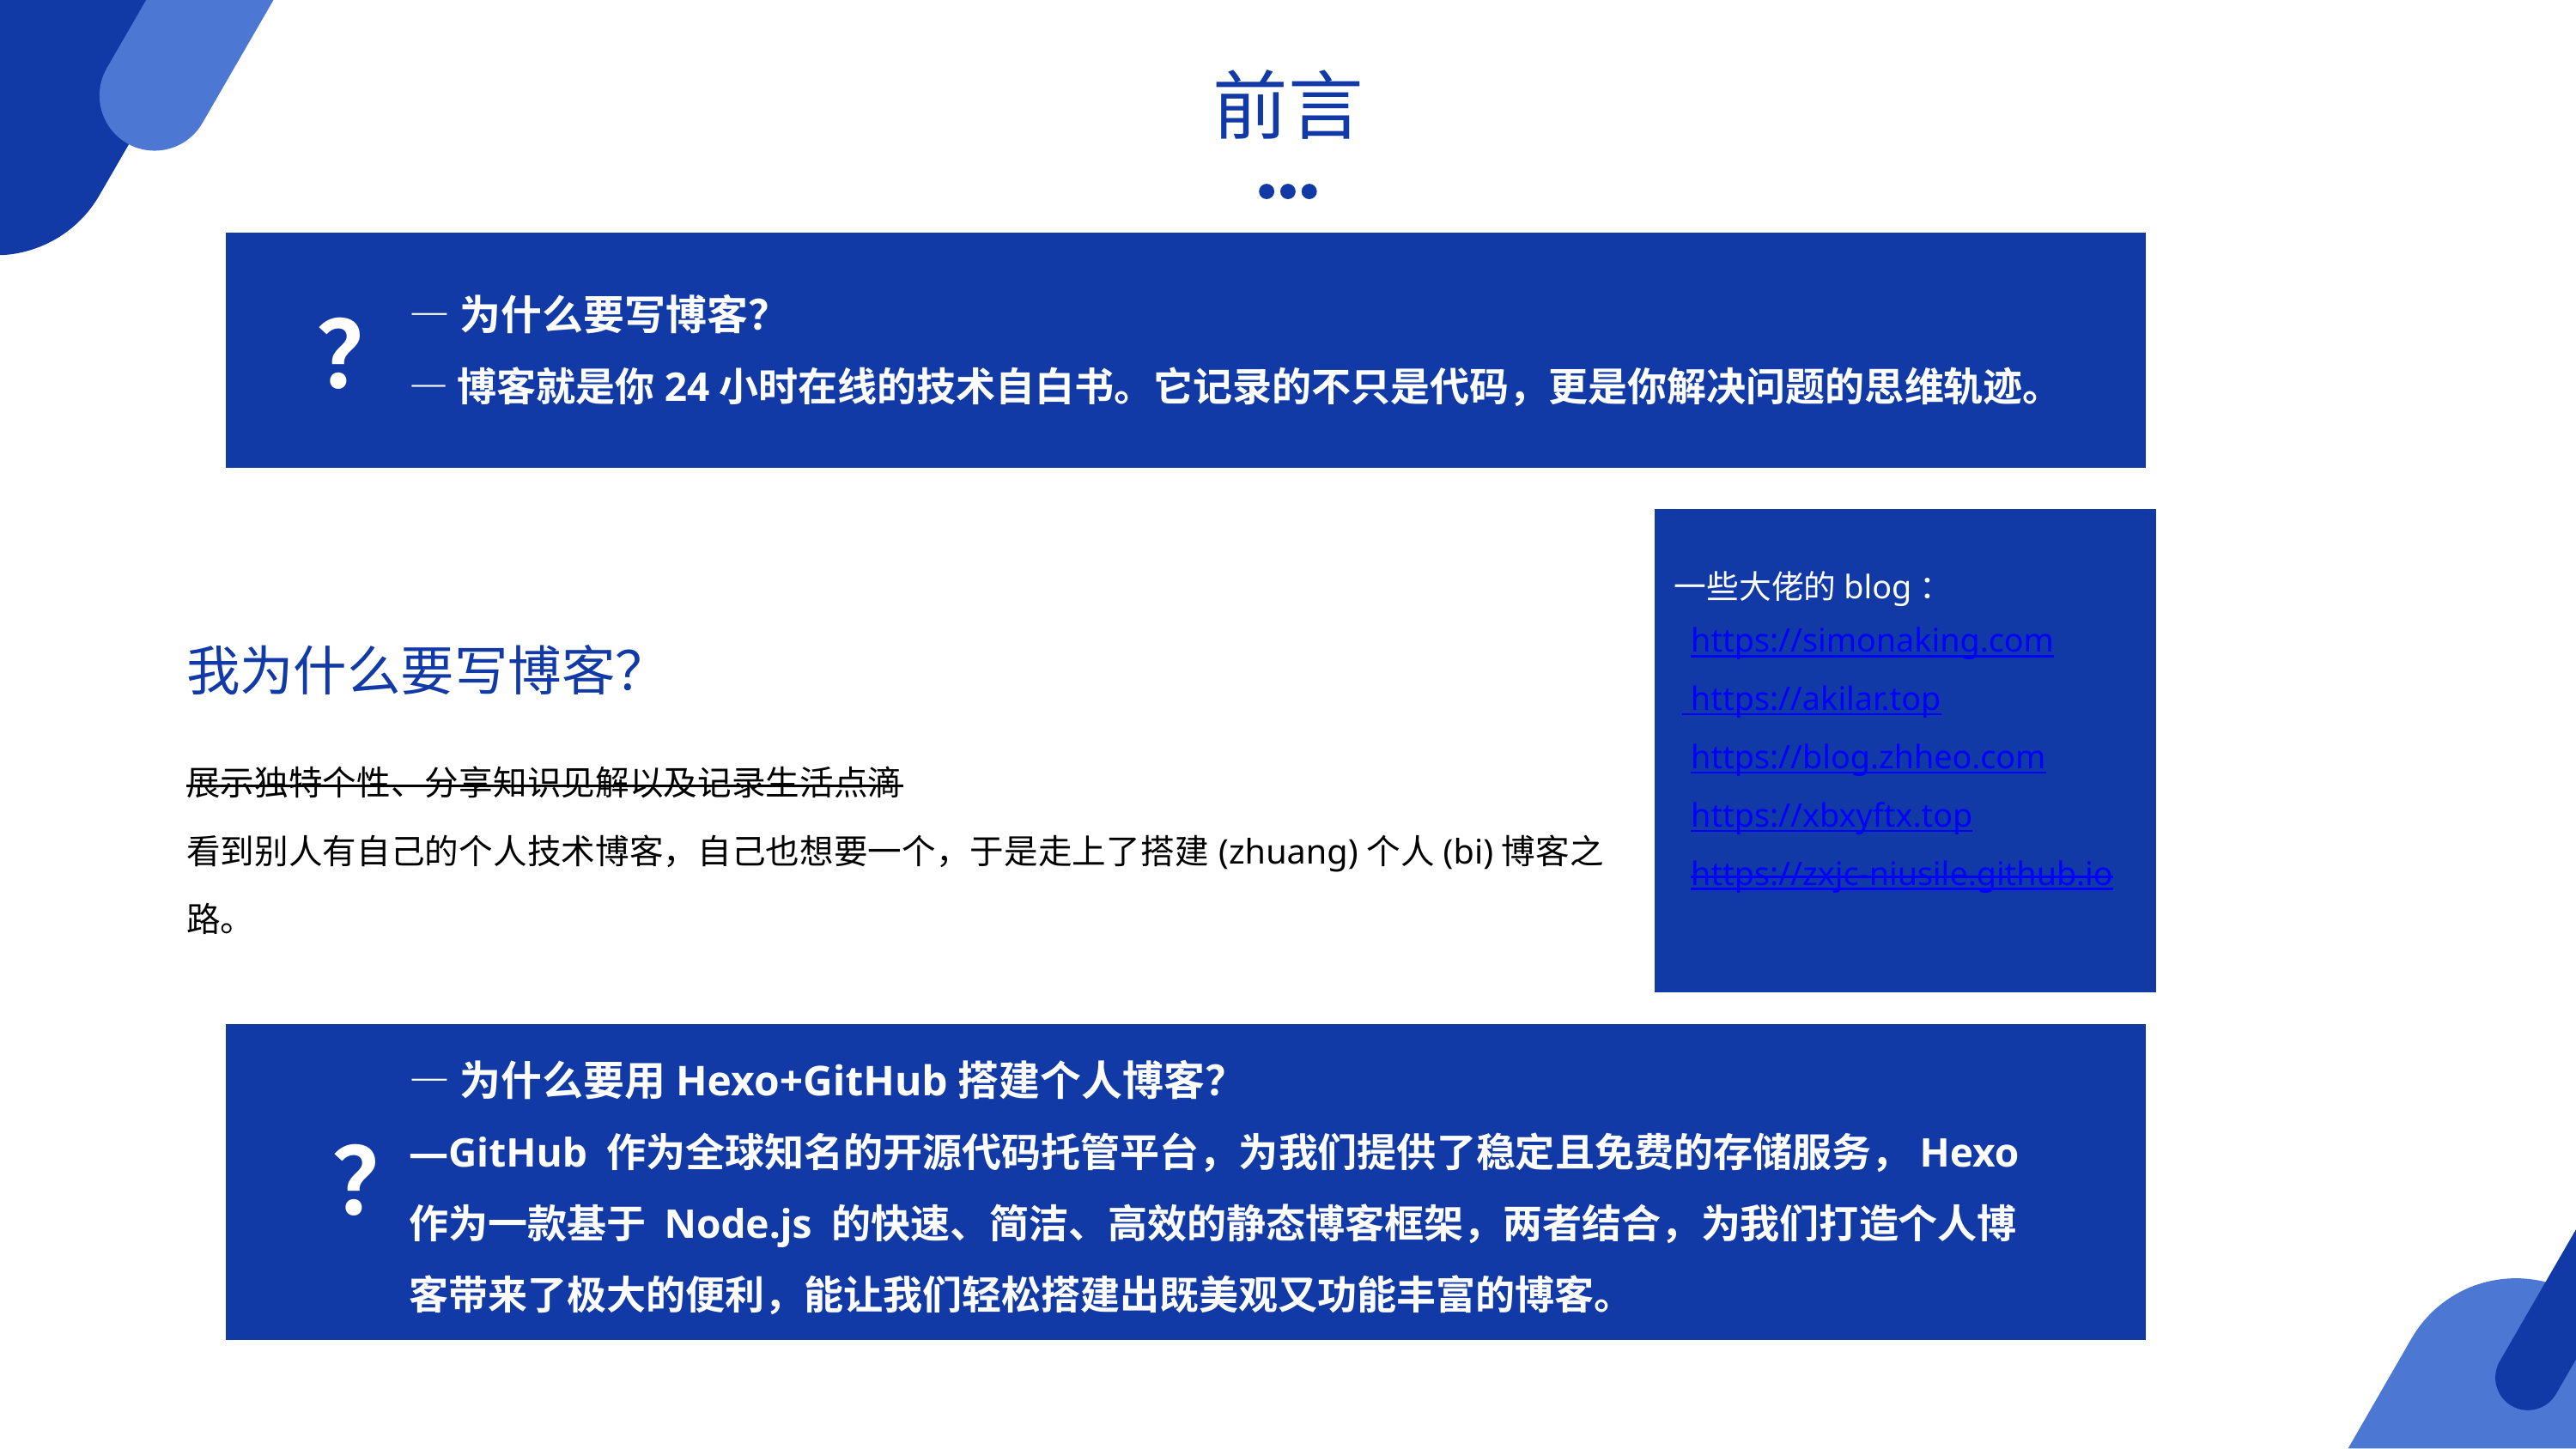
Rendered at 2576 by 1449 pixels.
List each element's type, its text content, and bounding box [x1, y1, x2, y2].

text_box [1654, 508, 2157, 993]
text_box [0, 0, 213, 256]
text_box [1258, 183, 1275, 200]
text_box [1279, 183, 1297, 200]
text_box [225, 232, 2147, 469]
text_box 展示独特个性、分享知识见解以及记录生活点滴 看到别人有自己的个人技术博客，自己也想要一个，于是走上了搭建(zhuang)个人(bi)博客之路。 [186, 734, 1636, 939]
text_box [1301, 183, 1317, 200]
text_box 前言 [1003, 58, 1573, 149]
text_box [225, 1024, 2147, 1341]
text_box 我为什么要写博客？ [186, 637, 684, 702]
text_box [2494, 1228, 2576, 1411]
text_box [2348, 1277, 2576, 1449]
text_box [99, 0, 274, 151]
